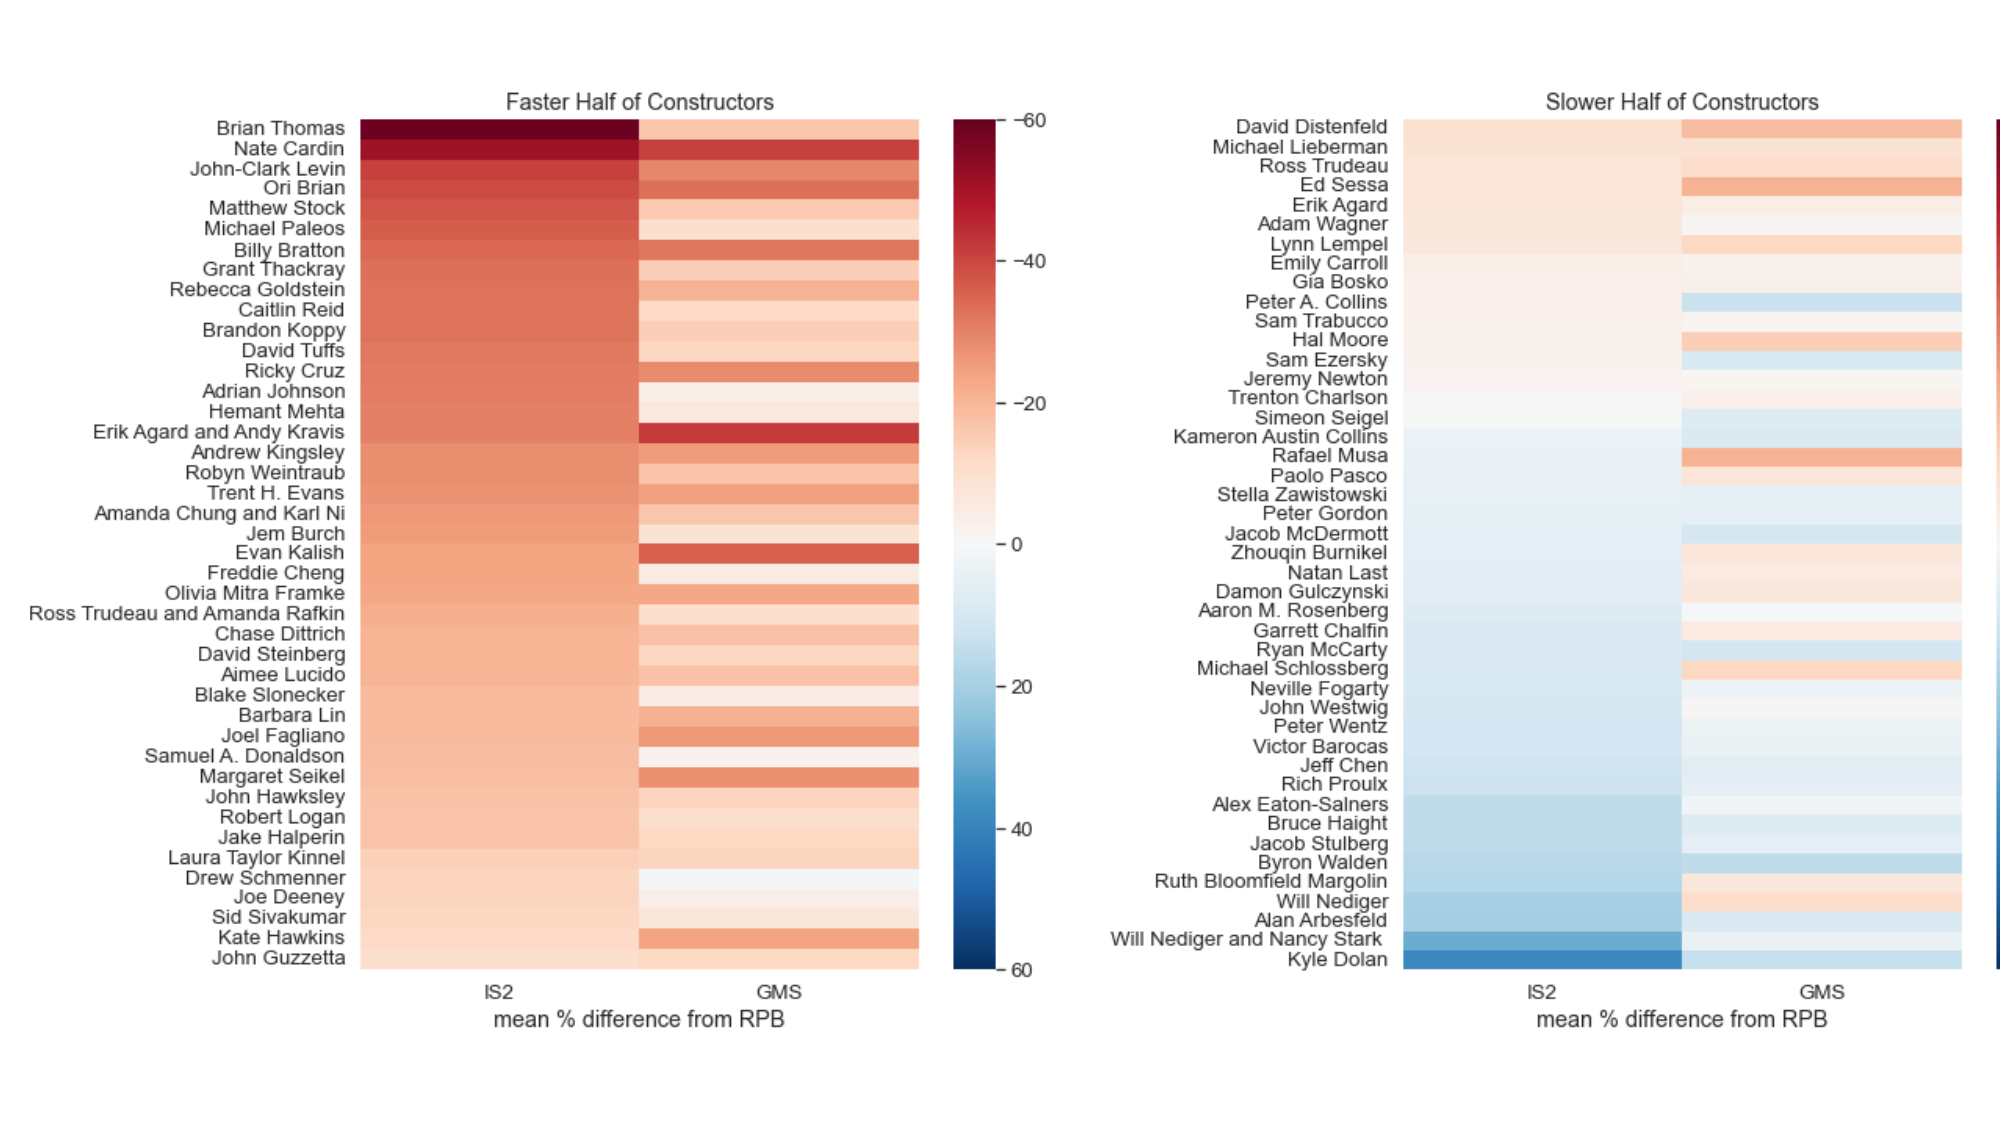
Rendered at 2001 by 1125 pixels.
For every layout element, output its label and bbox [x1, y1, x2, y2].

picture [18, 82, 1057, 1043]
picture [1100, 82, 2000, 1043]
